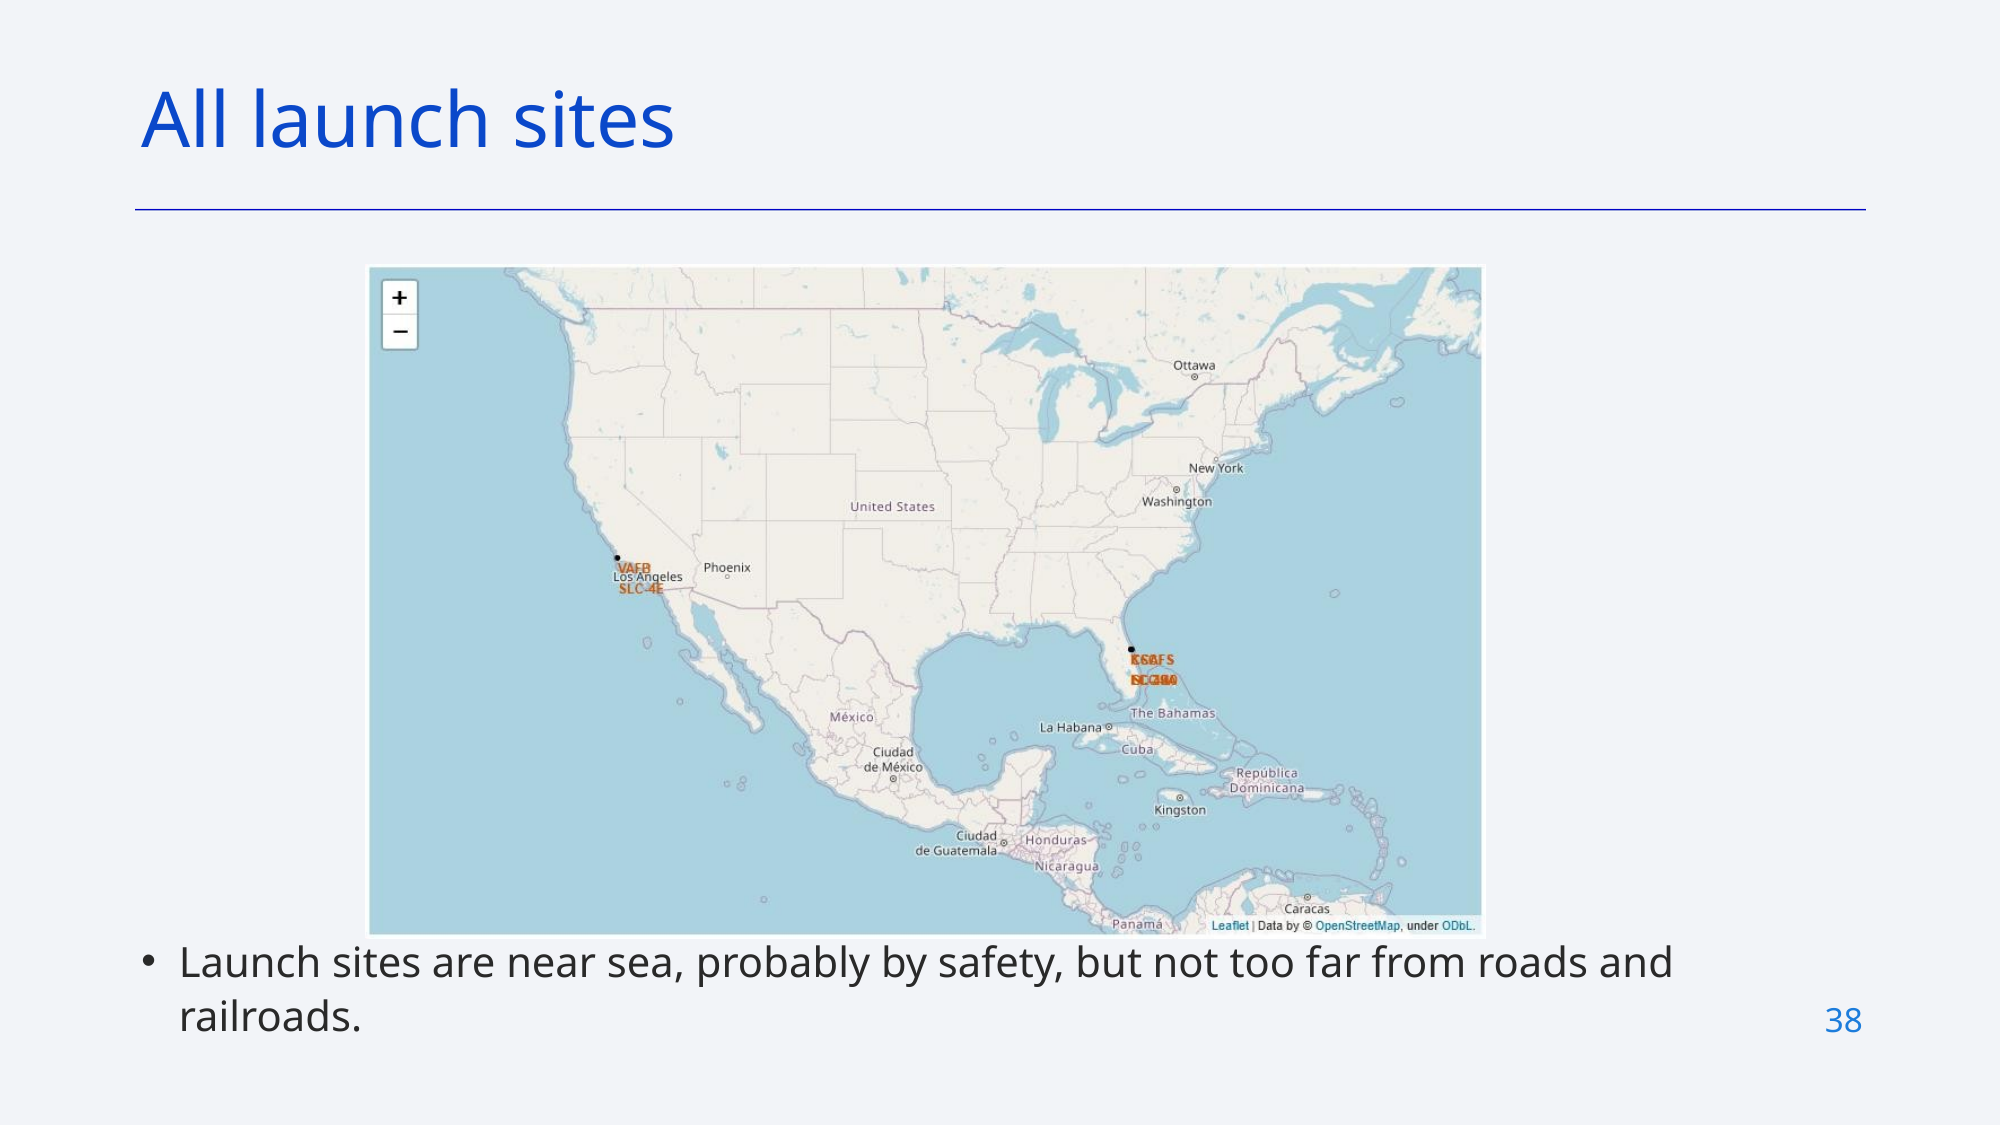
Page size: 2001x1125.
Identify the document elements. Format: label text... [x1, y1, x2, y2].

picture [0, 0, 2000, 1125]
text_box Launch sites are near sea, probably by safety, but not too far from roads and railroads. [139, 929, 1786, 1040]
text_box 38 [1822, 997, 1867, 1040]
title All launch sites [139, 68, 911, 259]
